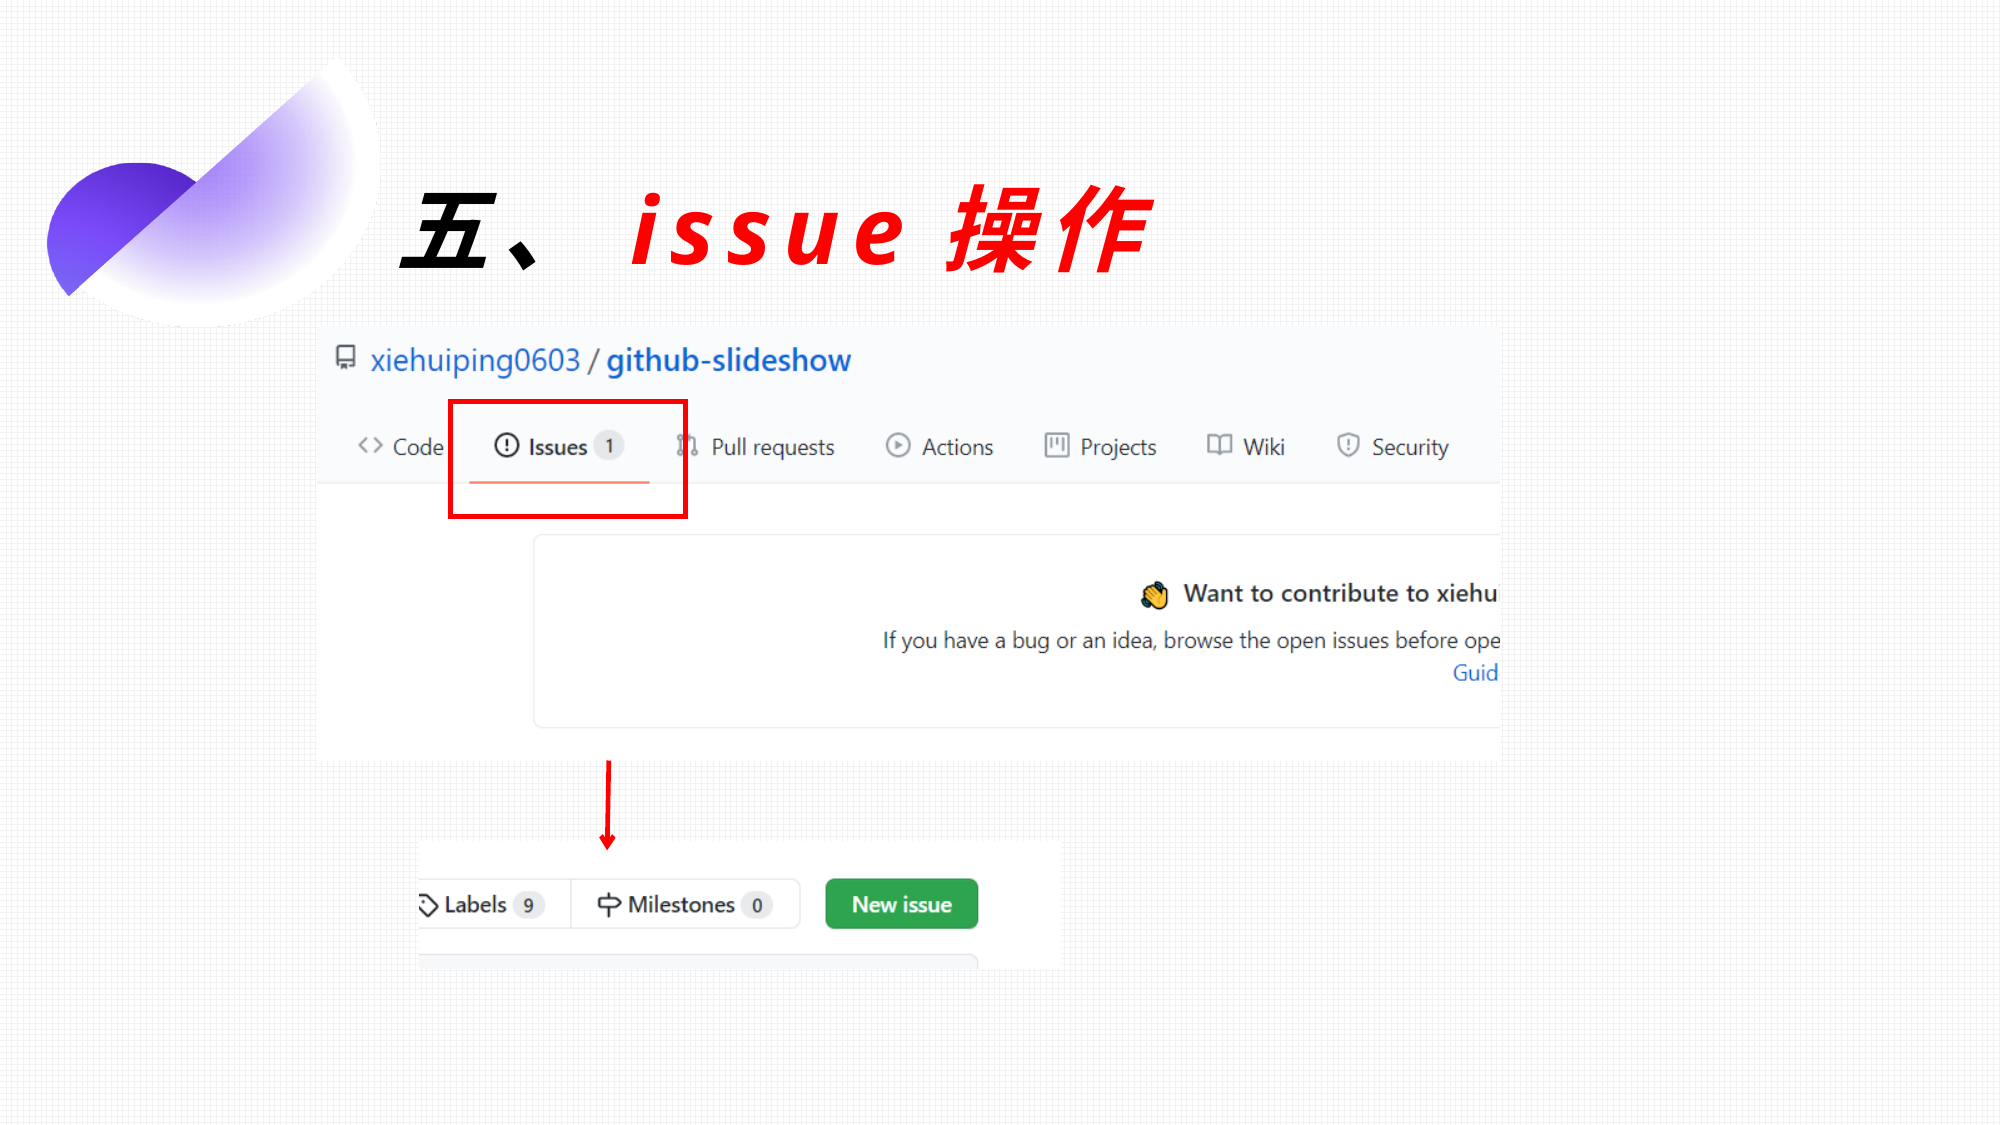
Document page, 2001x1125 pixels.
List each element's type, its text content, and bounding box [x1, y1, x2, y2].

picture [317, 326, 1500, 761]
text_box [16, 0, 381, 327]
text_box 五、issue操作 [381, 162, 1744, 291]
picture [419, 841, 1062, 969]
